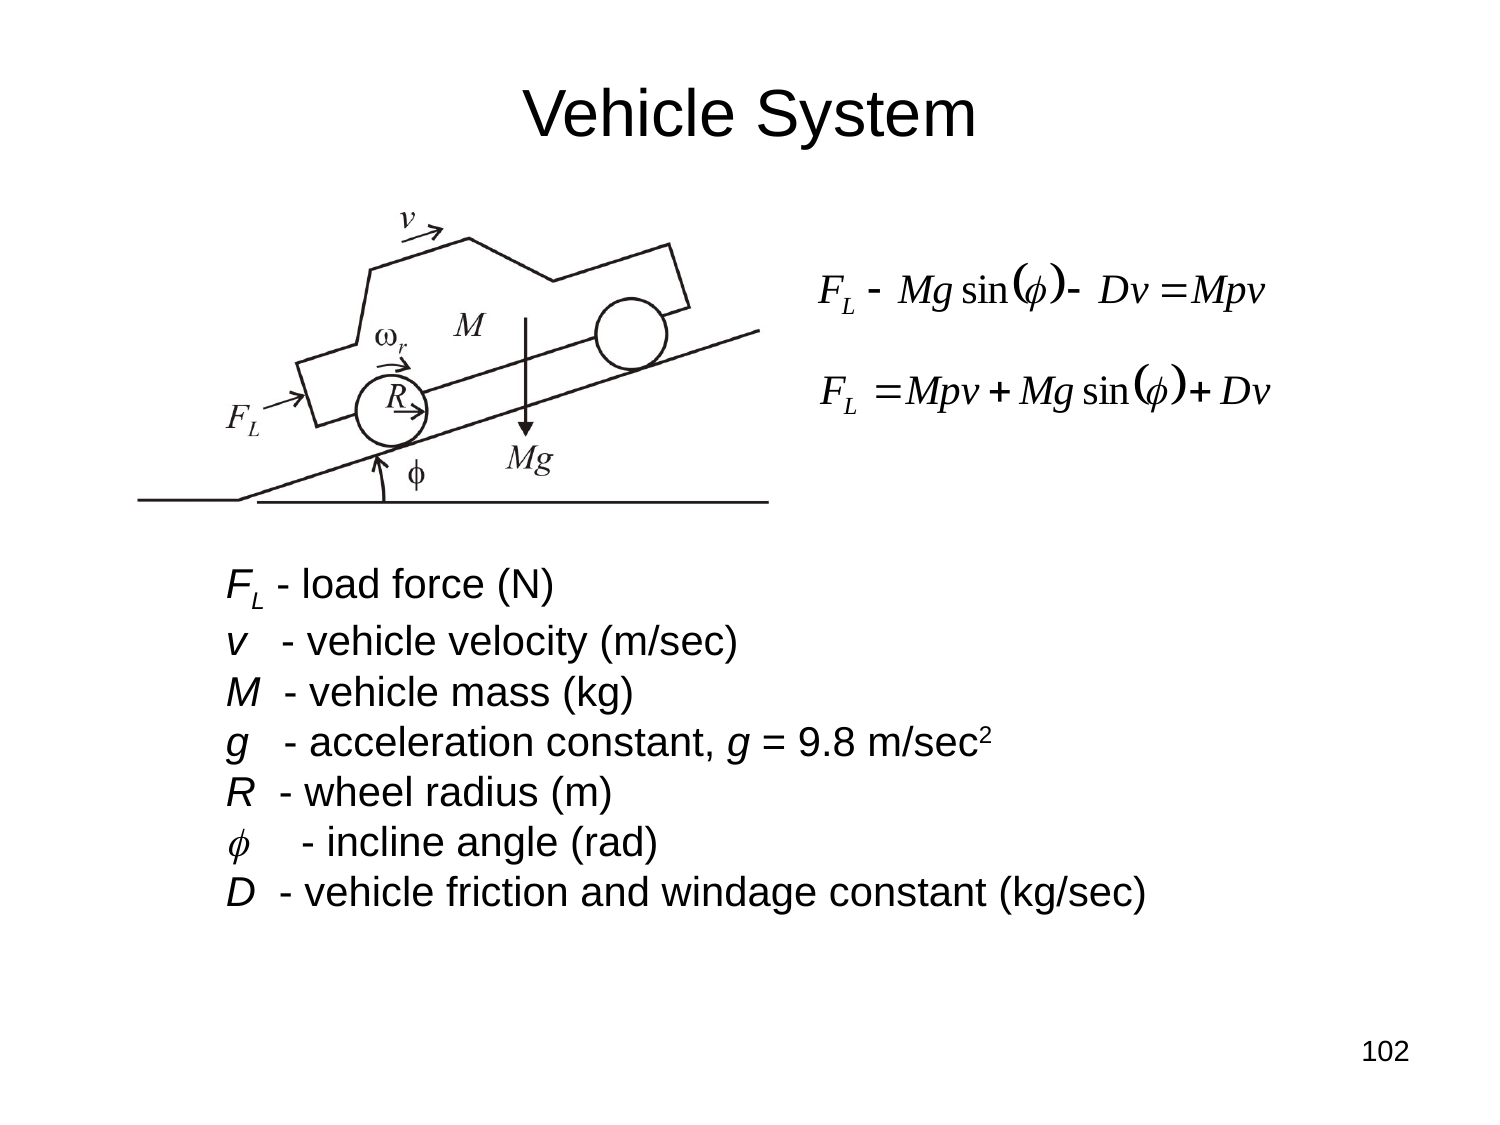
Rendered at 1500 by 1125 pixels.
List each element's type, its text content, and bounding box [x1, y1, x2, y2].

slide_number 102 [1074, 1024, 1426, 1103]
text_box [812, 362, 1276, 423]
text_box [810, 261, 1274, 322]
text_box FL - load force (N) v - vehicle velocity (m/sec) M - vehicle mass (kg) g - acceleration constant, g = 9.8 m/sec2 R - wheel radius (m) f - incline angle (rad) D - vehicle friction and windage constant (kg/sec) [211, 549, 1163, 922]
title Vehicle System [74, 44, 1426, 176]
picture [137, 212, 769, 504]
